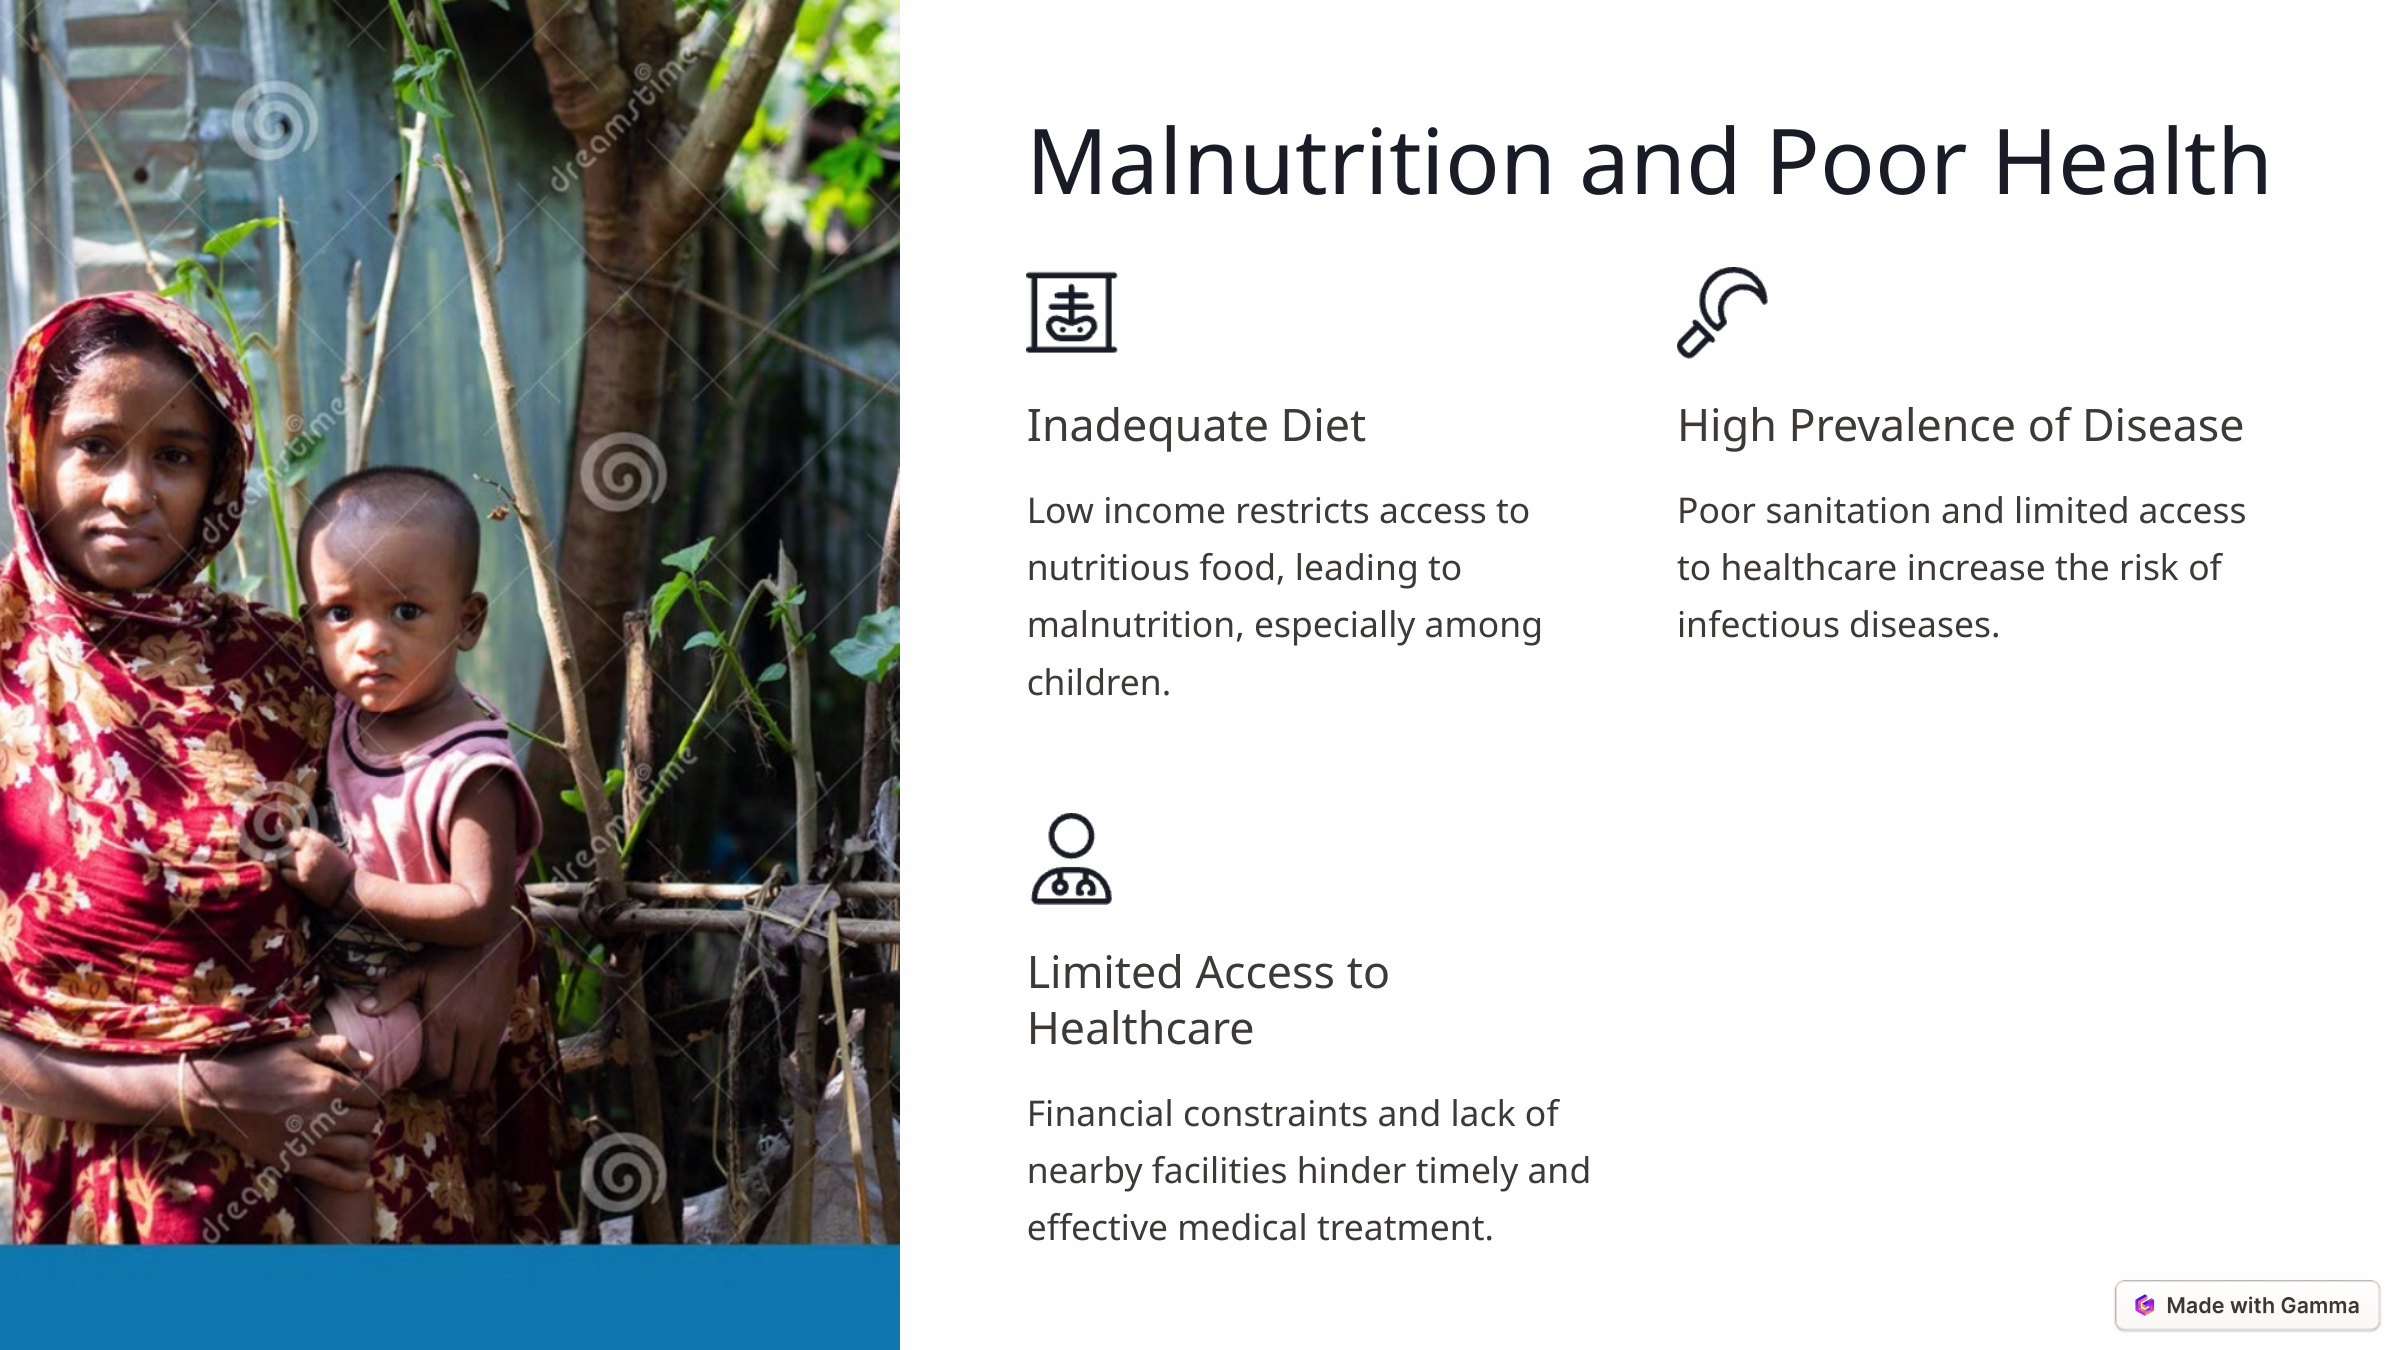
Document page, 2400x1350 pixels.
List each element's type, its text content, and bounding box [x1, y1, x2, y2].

picture [1677, 267, 1768, 359]
text_box Low income restricts access to nutritious food, leading to malnutrition, especially among children. [1026, 472, 1623, 705]
picture [1026, 813, 1118, 905]
picture [1026, 267, 1118, 359]
picture [0, 0, 900, 1350]
picture [2106, 1271, 2389, 1339]
text_box Poor sanitation and limited access to healthcare increase the risk of infectious diseases. [1677, 472, 2273, 648]
text_box High Prevalence of Disease [1677, 394, 2249, 452]
text_box Financial constraints and lack of nearby facilities hinder timely and effective medical treatment. [1026, 1075, 1623, 1250]
text_box Malnutrition and Poor Health [1026, 99, 2224, 214]
text_box Inadequate Diet [1026, 394, 1481, 452]
text_box Limited Access to Healthcare [1026, 940, 1623, 1055]
